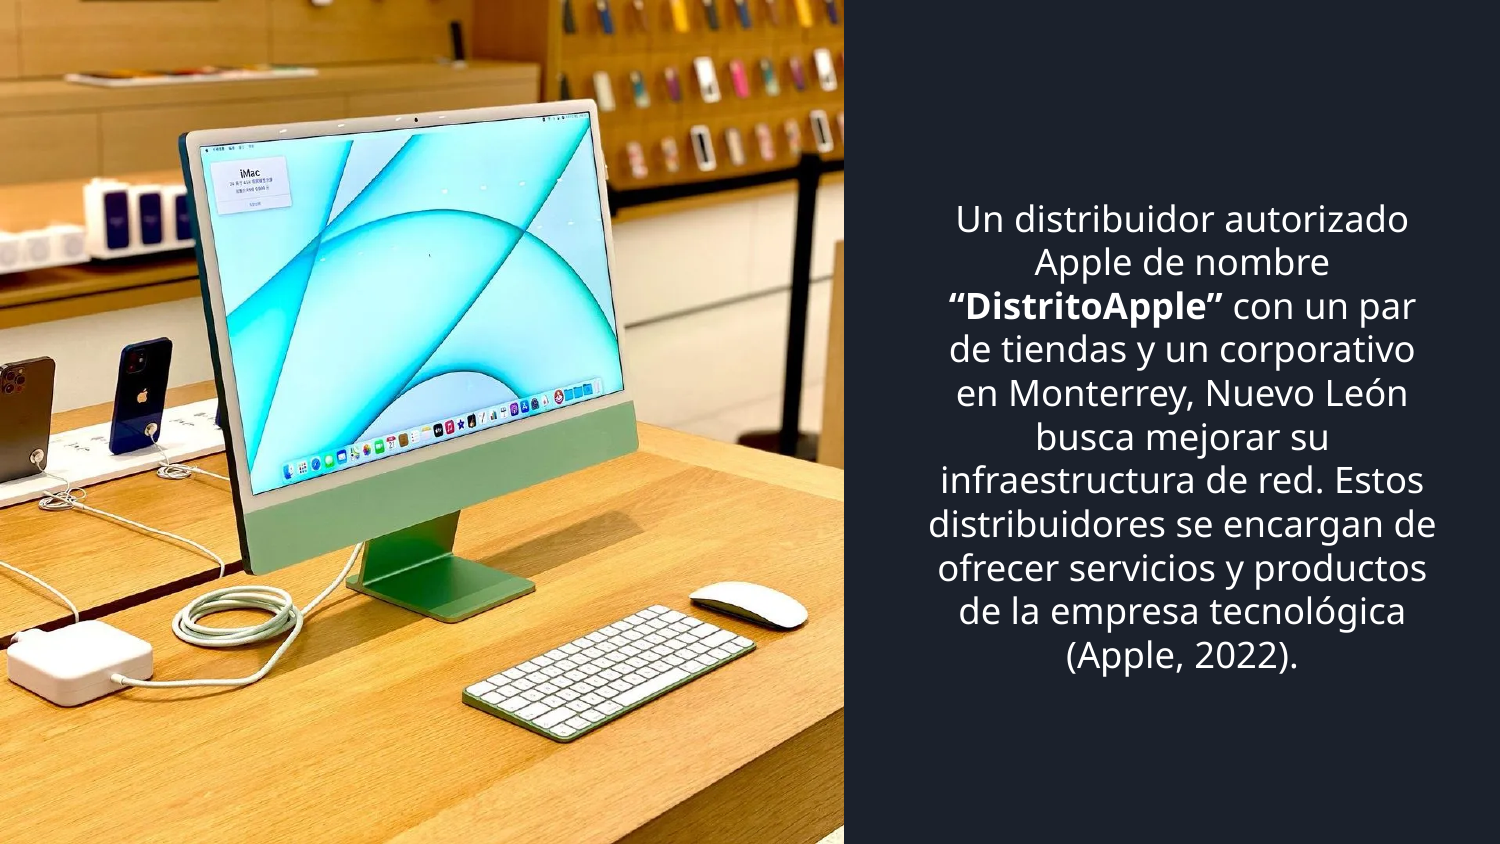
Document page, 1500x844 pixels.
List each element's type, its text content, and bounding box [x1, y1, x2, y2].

picture [0, 0, 844, 844]
list Un distribuidor autorizado Apple de nombre “DistritoApple” con un par de tiendas y un corporativo en Monterrey, Nuevo León busca mejorar su infraestructura de red. Estos distribuidores se encargan de ofrecer servicios y productos de la empresa tecnológica (Apple, 2022). [908, 177, 1458, 694]
